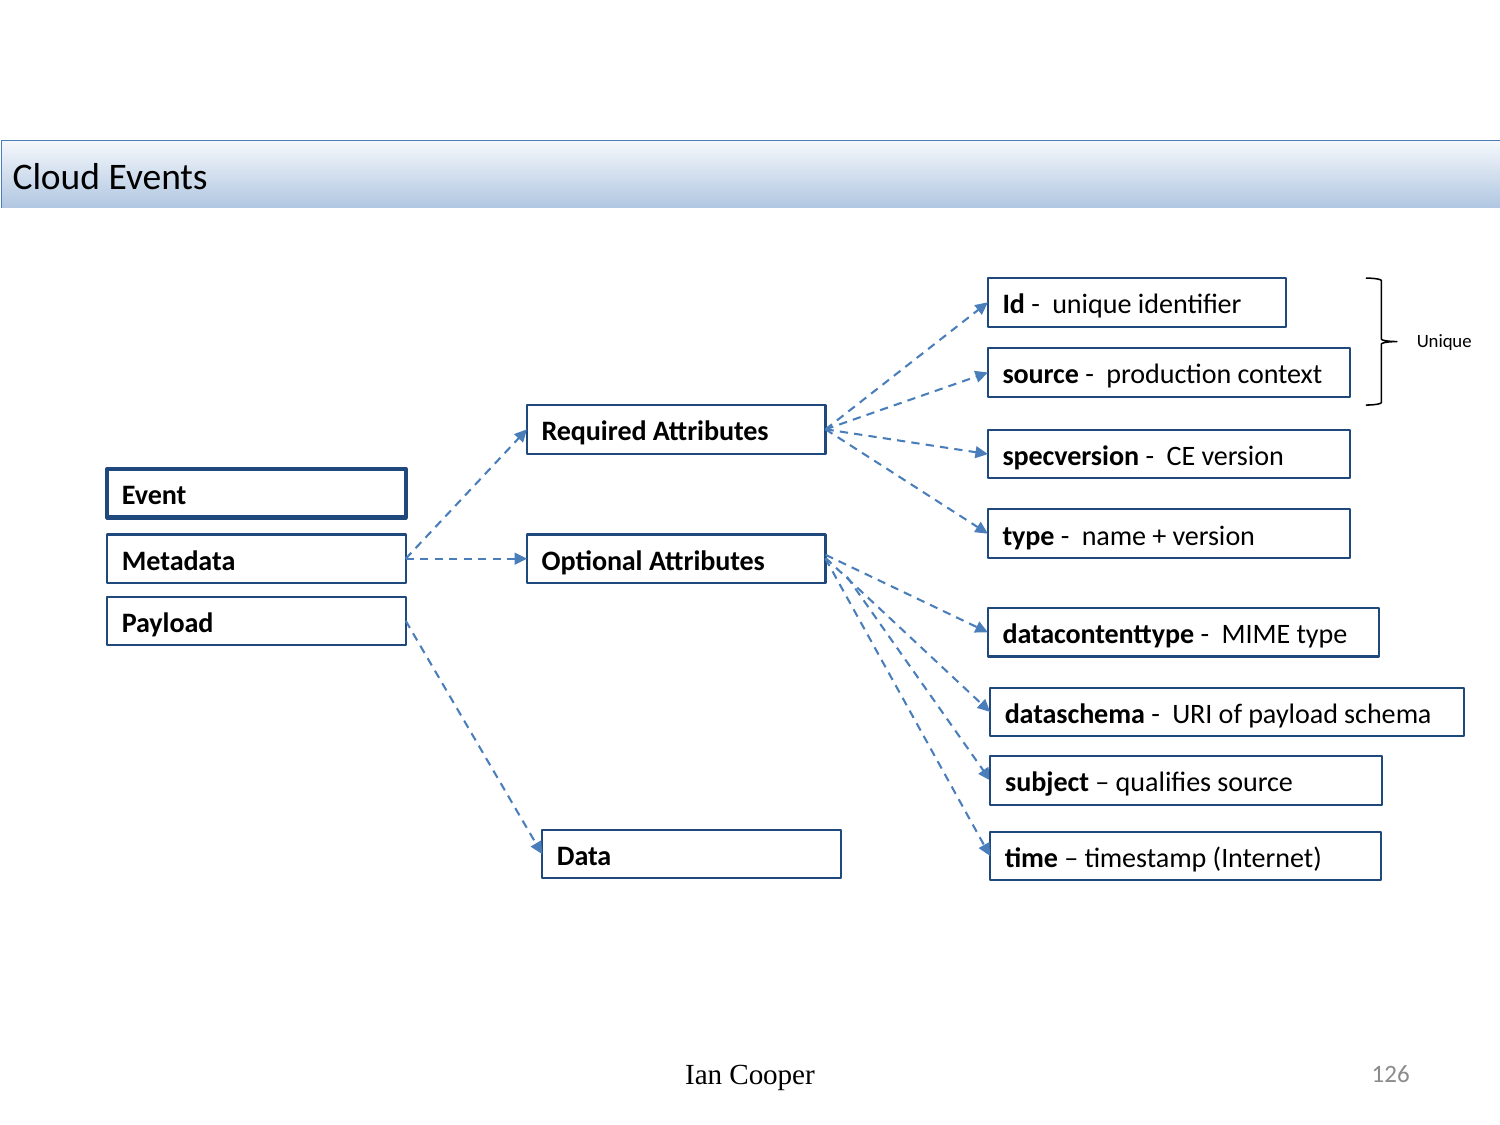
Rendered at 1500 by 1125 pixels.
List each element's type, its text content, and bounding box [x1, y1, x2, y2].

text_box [825, 372, 989, 428]
text_box [1365, 277, 1398, 406]
text_box Id - unique identifier [987, 278, 1287, 327]
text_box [825, 302, 989, 372]
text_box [405, 620, 543, 855]
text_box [825, 558, 991, 857]
text_box Cloud Events [1, 140, 1500, 208]
text_box Event [107, 469, 400, 518]
text_box Metadata [107, 534, 406, 583]
text_box type - name + version [987, 509, 1350, 558]
text_box subject – qualifies source [996, 756, 1382, 805]
text_box Required Attributes [526, 405, 819, 454]
text_box datacontenttype - MIME type [997, 608, 1379, 657]
text_box specversion - CE version [993, 429, 1350, 479]
slide_number 126 [1074, 1042, 1425, 1103]
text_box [825, 429, 989, 535]
text_box Optional Attributes [526, 534, 826, 583]
text_box time – timestamp (Internet) [990, 831, 1382, 881]
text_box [405, 429, 528, 558]
text_box source - production context [993, 348, 1350, 397]
text_box dataschema - URI of payload schema [996, 687, 1464, 737]
text_box Data [542, 829, 841, 879]
footer Ian Cooper [512, 1042, 988, 1103]
text_box Unique [1402, 321, 1489, 359]
text_box Payload [107, 596, 406, 646]
